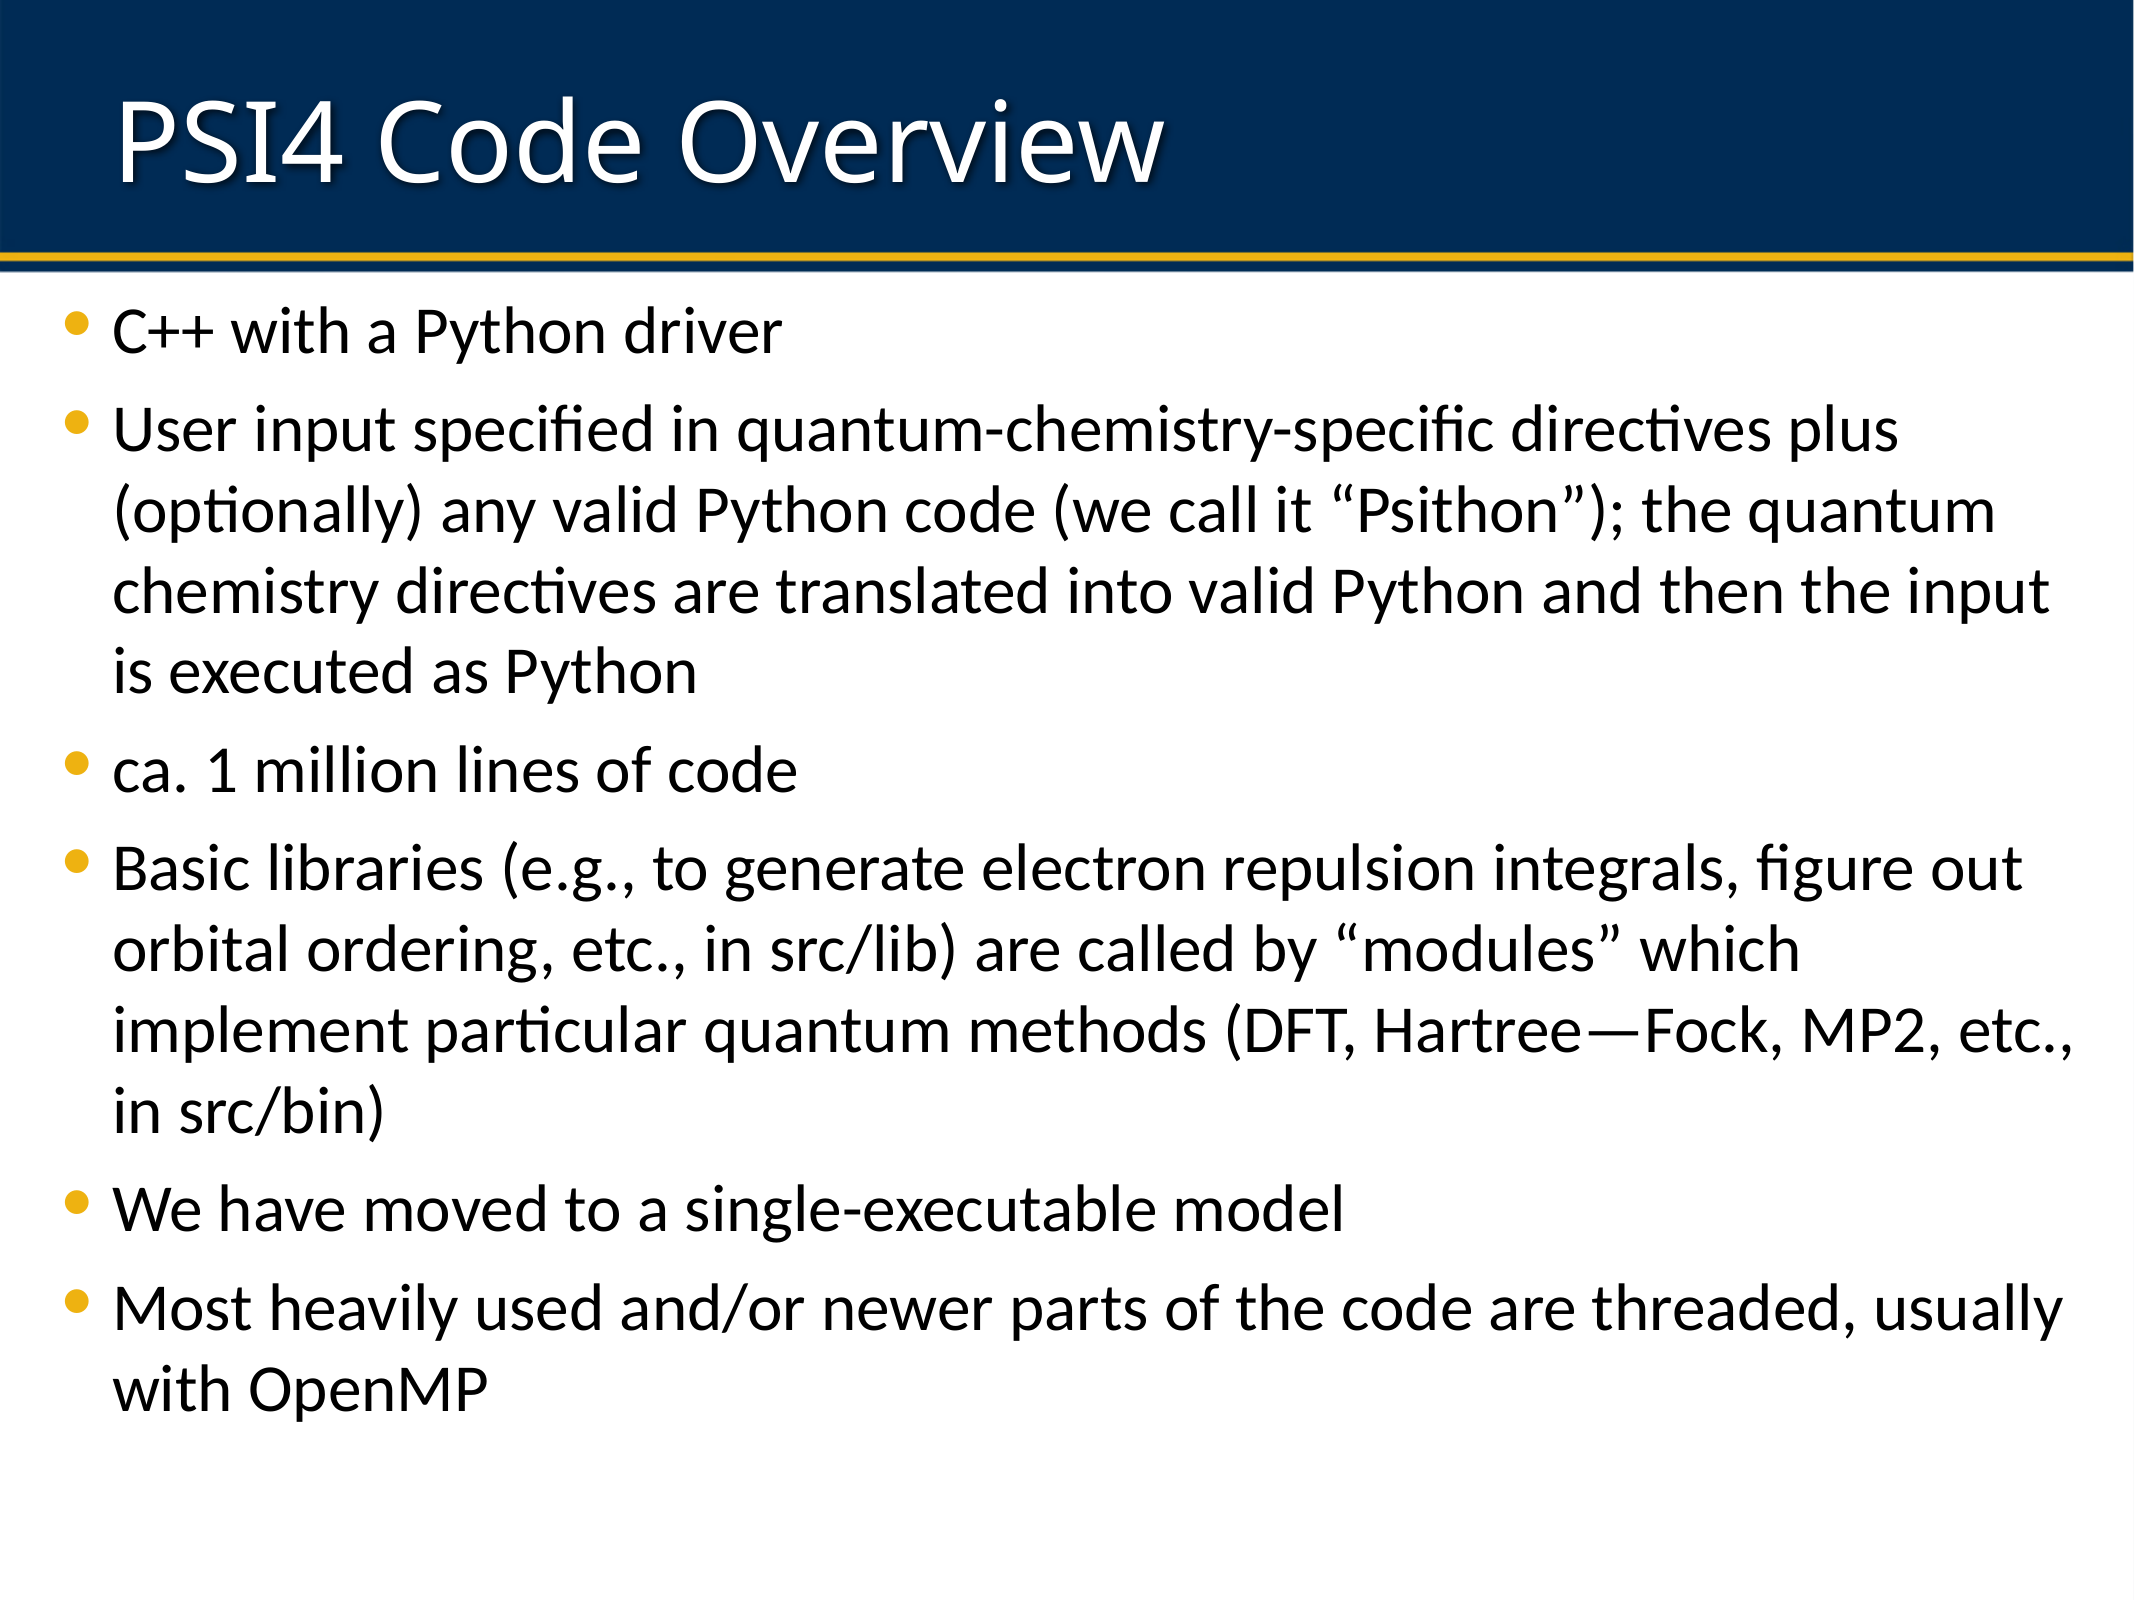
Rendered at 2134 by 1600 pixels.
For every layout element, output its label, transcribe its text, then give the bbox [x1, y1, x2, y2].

title PSI4 Code Overview [106, 4, 2027, 271]
picture [0, 0, 2134, 273]
list C++ with a Python driver User input specified in quantum-chemistry-specific directives plus (optionally) any valid Python code (we call it “Psithon”); the quantum chemistry directives are translated into valid Python and then the input is executed as Python ca. 1 million lines of code Basic libraries (e.g., to generate electron repulsion integrals, figure out orbital ordering, etc., in src/lib) are called by “modules” which implement particular quantum methods (DFT, Hartree—Fock, MP2, etc., in src/bin) We have moved to a single-executable model Most heavily used and/or newer parts of the code are threaded, usually with OpenMP [54, 279, 2098, 1436]
